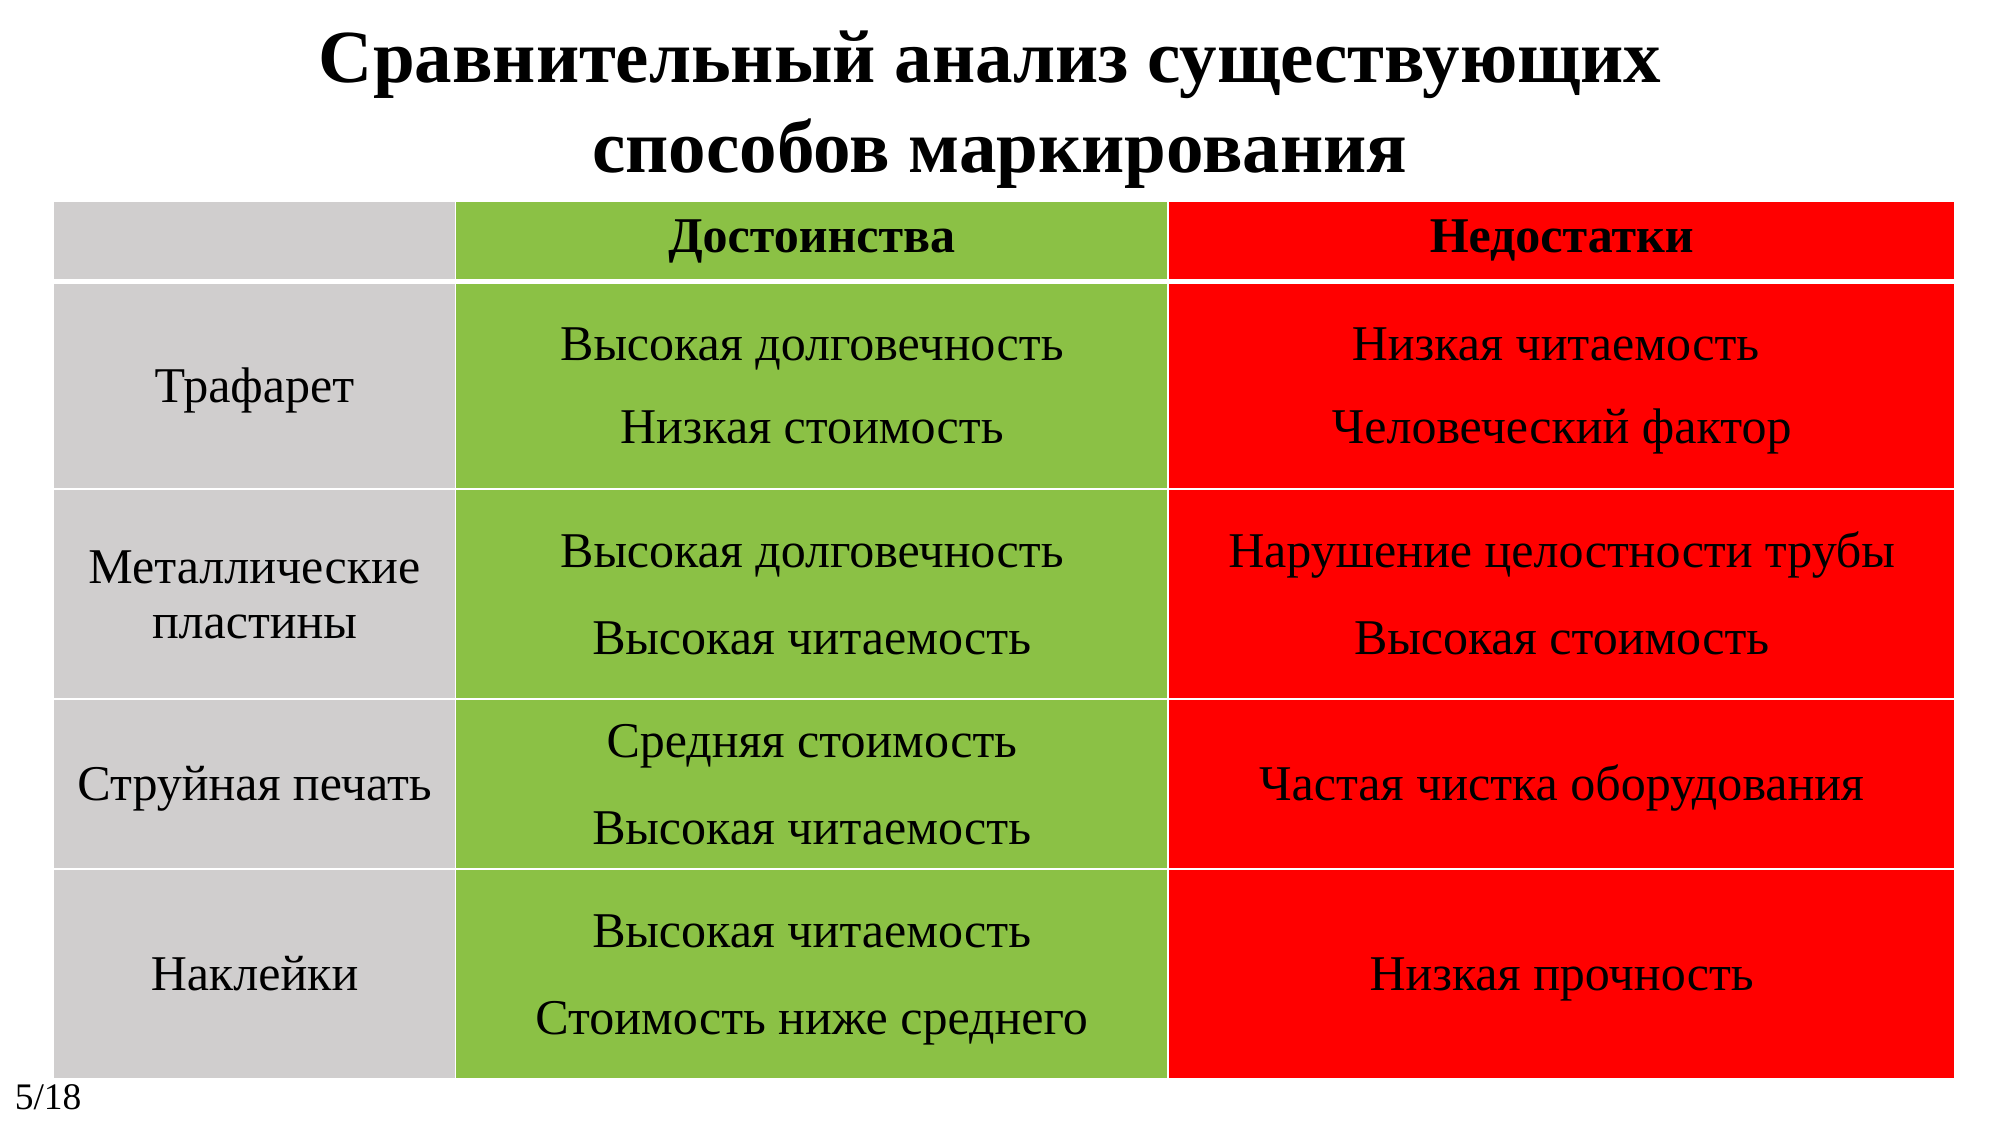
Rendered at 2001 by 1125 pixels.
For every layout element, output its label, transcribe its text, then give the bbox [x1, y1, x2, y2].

table_cell Струйная печать [54, 700, 455, 868]
table_header Недостатки [1169, 202, 1954, 279]
table_cell Частая чистка оборудования [1169, 700, 1954, 868]
table_cell Низкая читаемость Человеческий фактор [1169, 284, 1954, 488]
table_cell Трафарет [54, 284, 455, 488]
text_box Сравнительный анализ существующих способов маркирования [0, 0, 2000, 195]
table_cell Наклейки [54, 870, 455, 1078]
table_cell Высокая читаемость Стоимость ниже среднего [456, 870, 1167, 1078]
table_cell Нарушение целостности трубы Высокая стоимость [1169, 490, 1954, 698]
table_header [54, 202, 455, 279]
table_cell Средняя стоимость Высокая читаемость [456, 700, 1167, 868]
text_box 5/18 [0, 1064, 105, 1125]
table_cell Высокая долговечность Низкая стоимость [456, 284, 1167, 488]
table_cell Низкая прочность [1169, 870, 1954, 1078]
table_cell Высокая долговечность Высокая читаемость [456, 490, 1167, 698]
table_header Достоинства [456, 202, 1167, 279]
table_cell Металлические пластины [54, 490, 455, 698]
